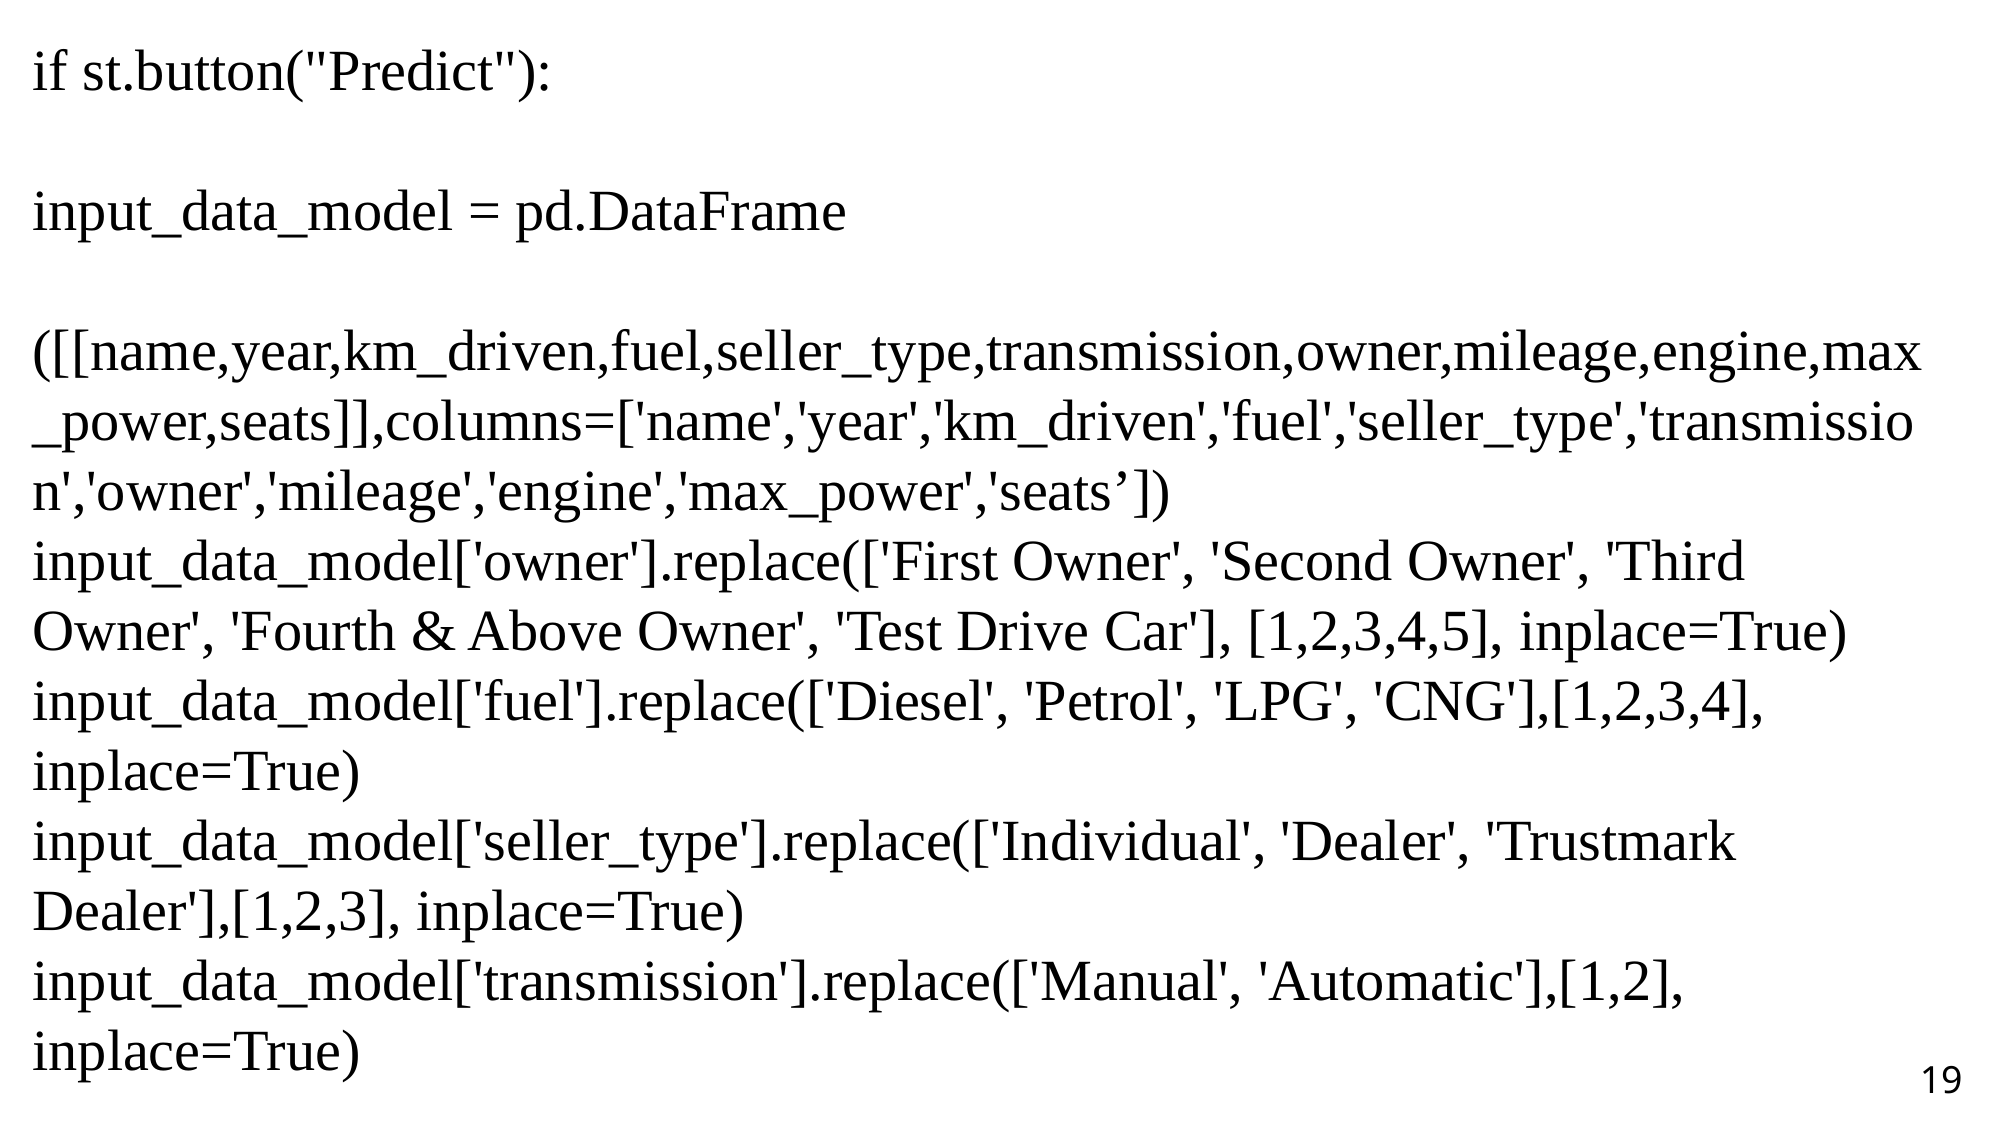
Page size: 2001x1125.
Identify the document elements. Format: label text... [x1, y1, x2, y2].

text_box 19 [1905, 1048, 1978, 1108]
text_box if st.button("Predict"): input_data_model = pd.DataFrame ([[name,year,km_driven,fuel,seller_type,transmission,owner,mileage,engine,max_power,seats]],columns=['name','year','km_driven','fuel','seller_type','transmission','owner','mileage','engine','max_power','seats’]) input_data_model['owner'].replace(['First Owner', 'Second Owner', 'Third Owner', 'Fourth & Above Owner', 'Test Drive Car'], [1,2,3,4,5], inplace=True) input_data_model['fuel'].replace(['Diesel', 'Petrol', 'LPG', 'CNG'],[1,2,3,4], inplace=True) input_data_model['seller_type'].replace(['Individual', 'Dealer', 'Trustmark Dealer'],[1,2,3], inplace=True) input_data_model['transmission'].replace(['Manual', 'Automatic'],[1,2], inplace=True) [17, 24, 1950, 1090]
